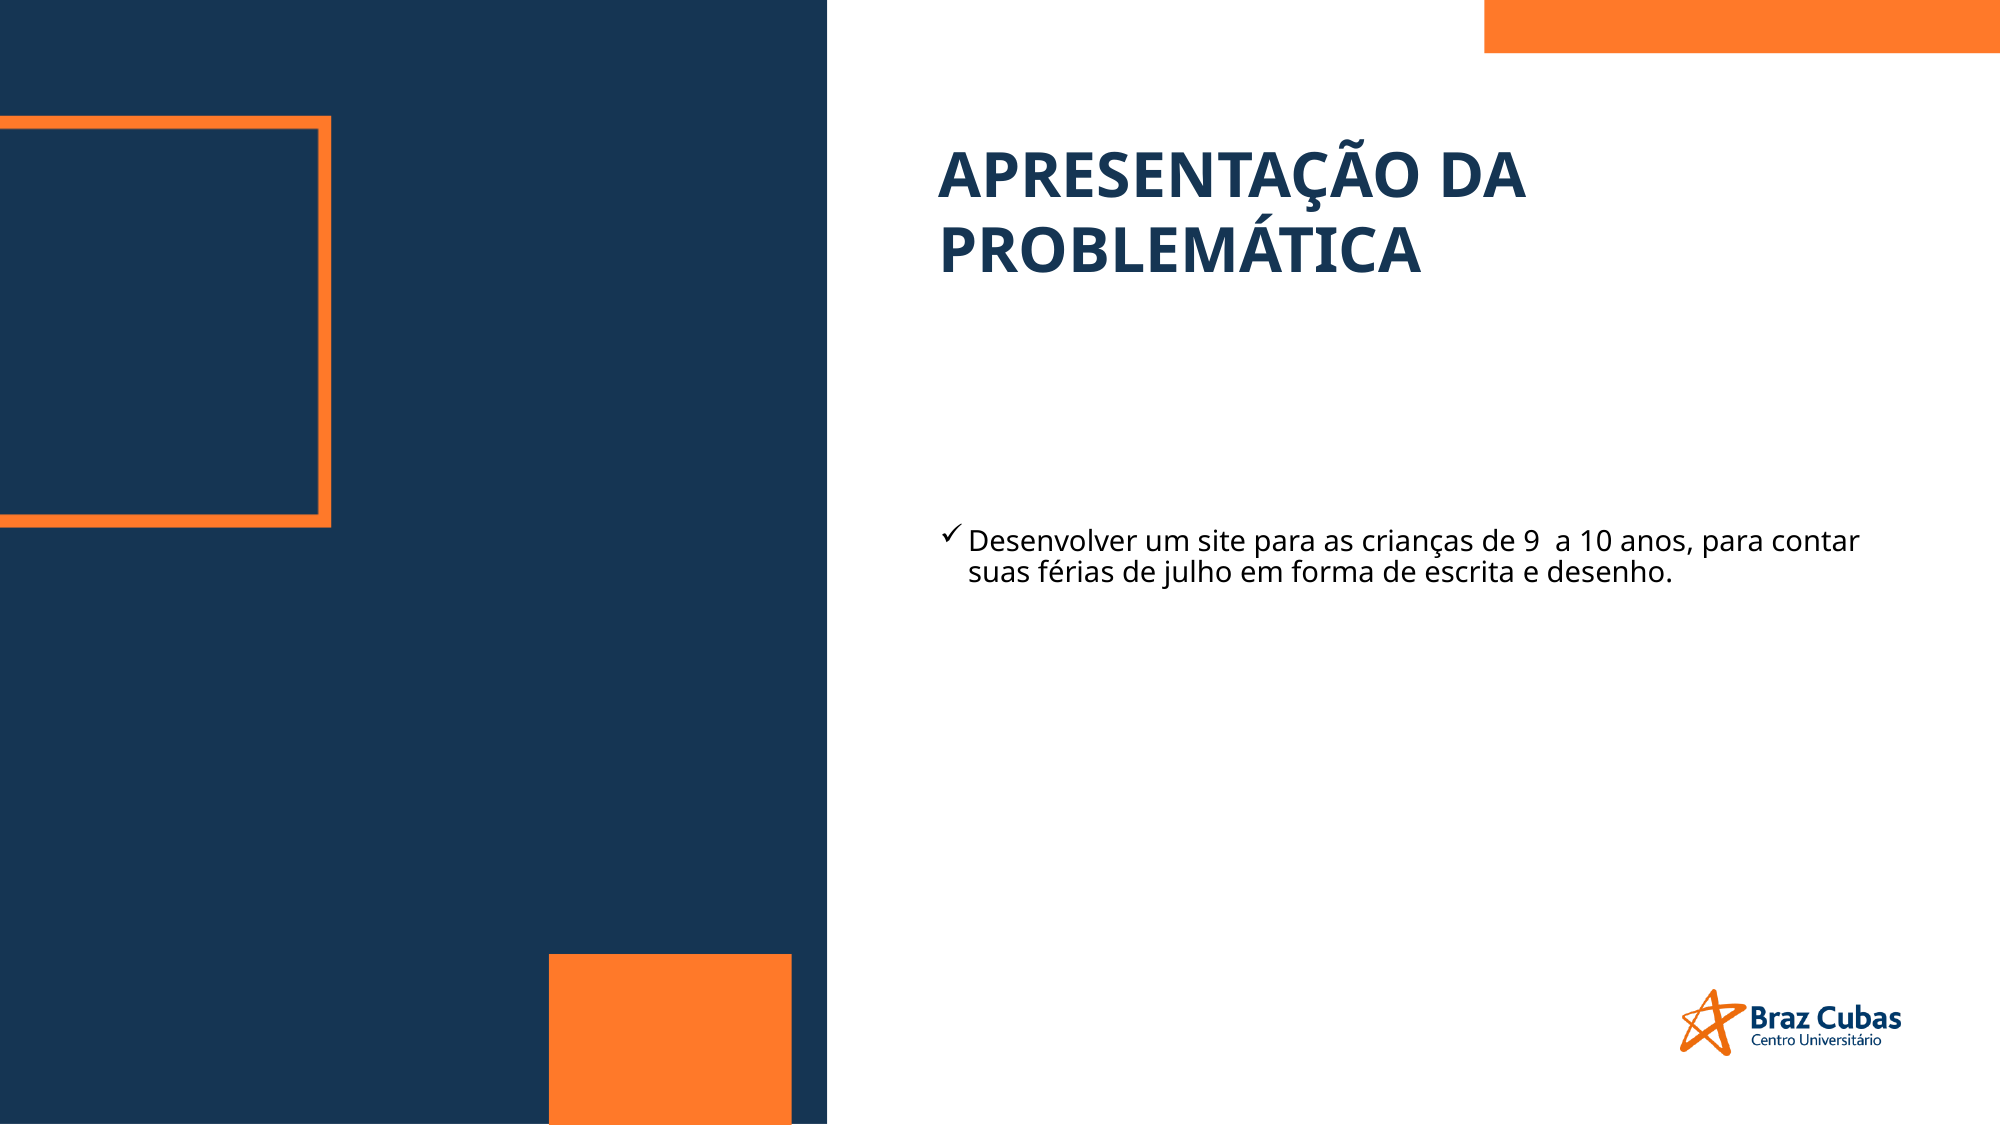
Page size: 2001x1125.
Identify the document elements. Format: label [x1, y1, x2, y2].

list [0, 0, 2000, 1125]
picture [1680, 989, 1901, 1056]
